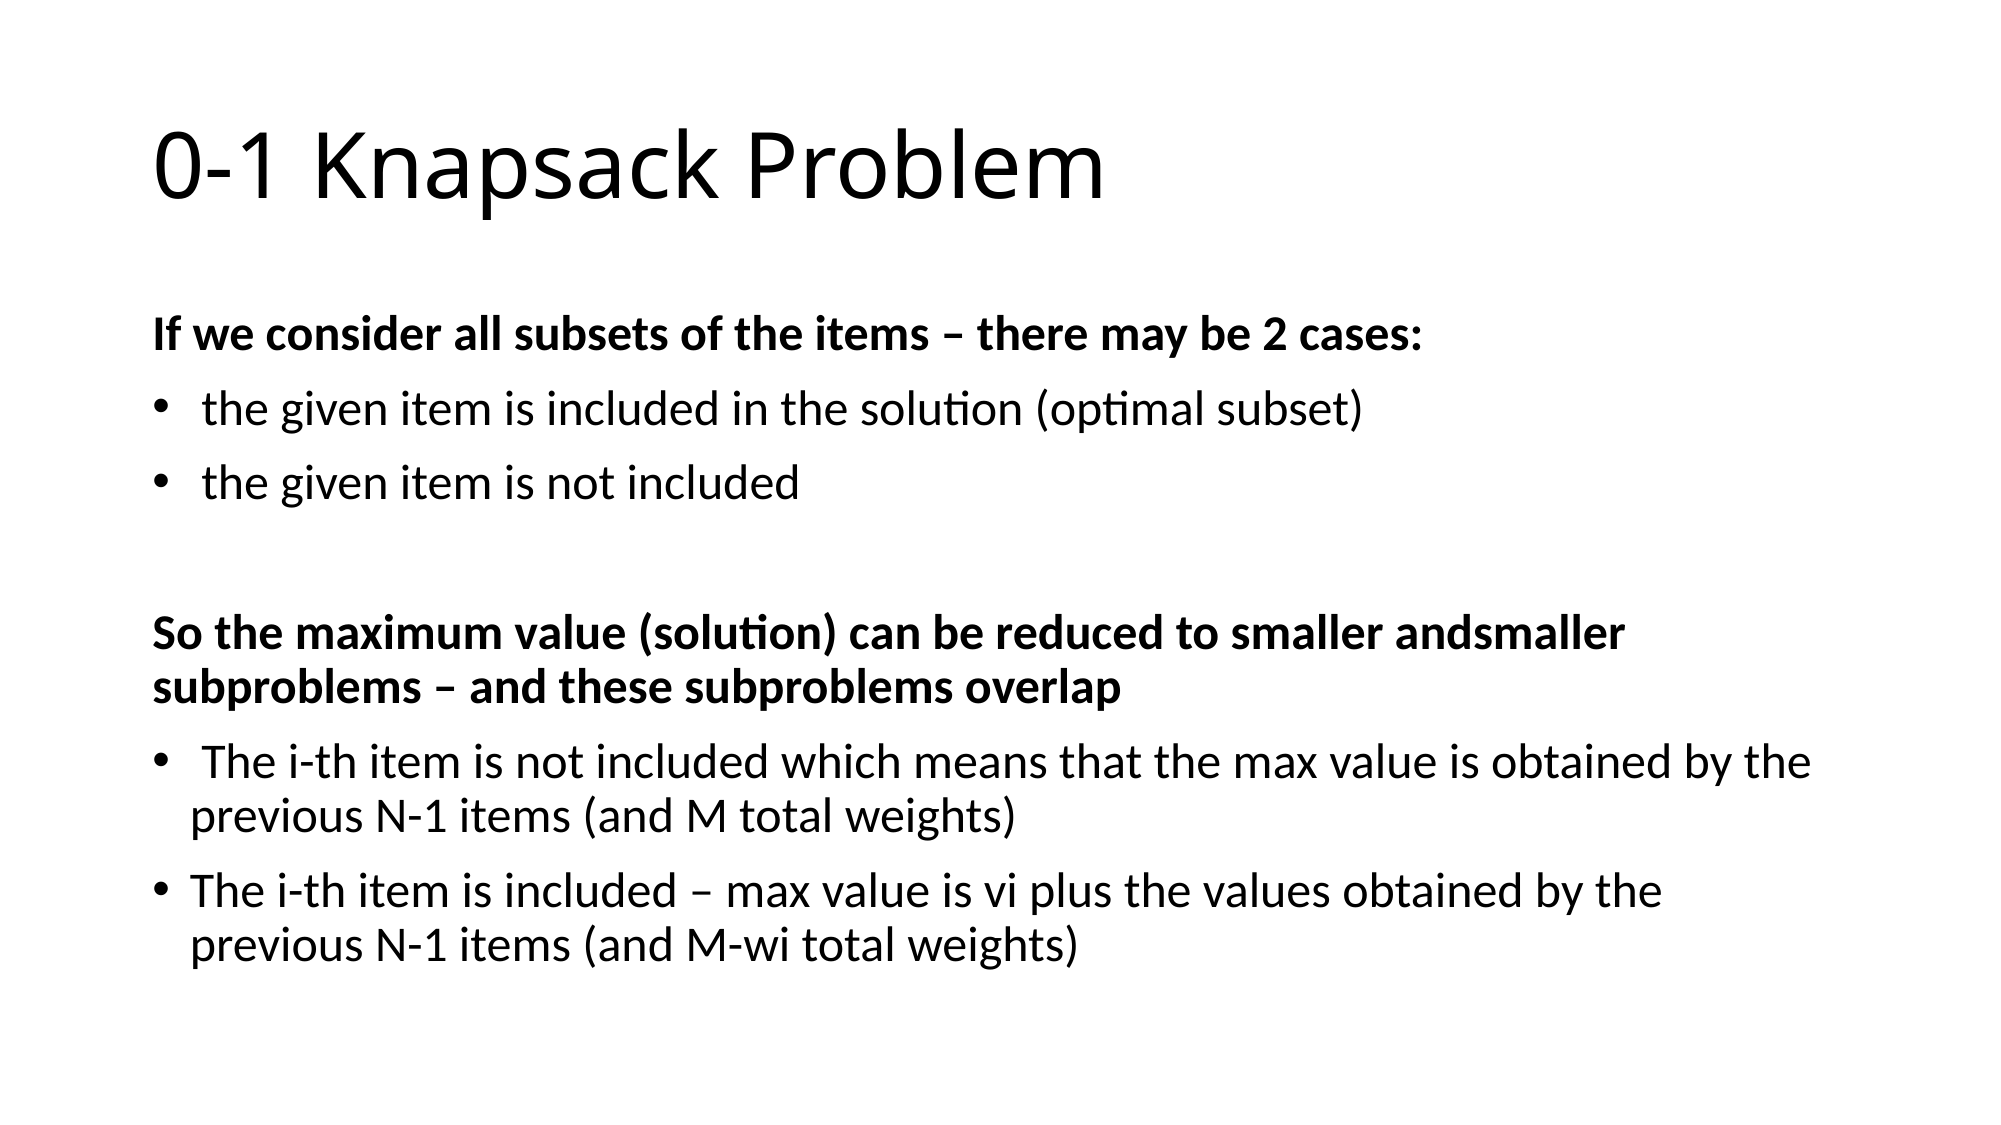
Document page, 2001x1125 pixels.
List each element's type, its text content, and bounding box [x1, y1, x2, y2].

title 0-1 Knapsack Problem [137, 59, 1863, 278]
list If we consider all subsets of the items – there may be 2 cases: the given item is included in the solution (optimal subset) the given item is not included So the maximum value (solution) can be reduced to smaller andsmaller subproblems – and these subproblems overlap The i-th item is not included which means that the max value is obtained by the previous N-1 items (and M total weights) The i-th item is included – max value is vi plus the values obtained by the previous N-1 items (and M-wi total weights) [137, 299, 1863, 1014]
